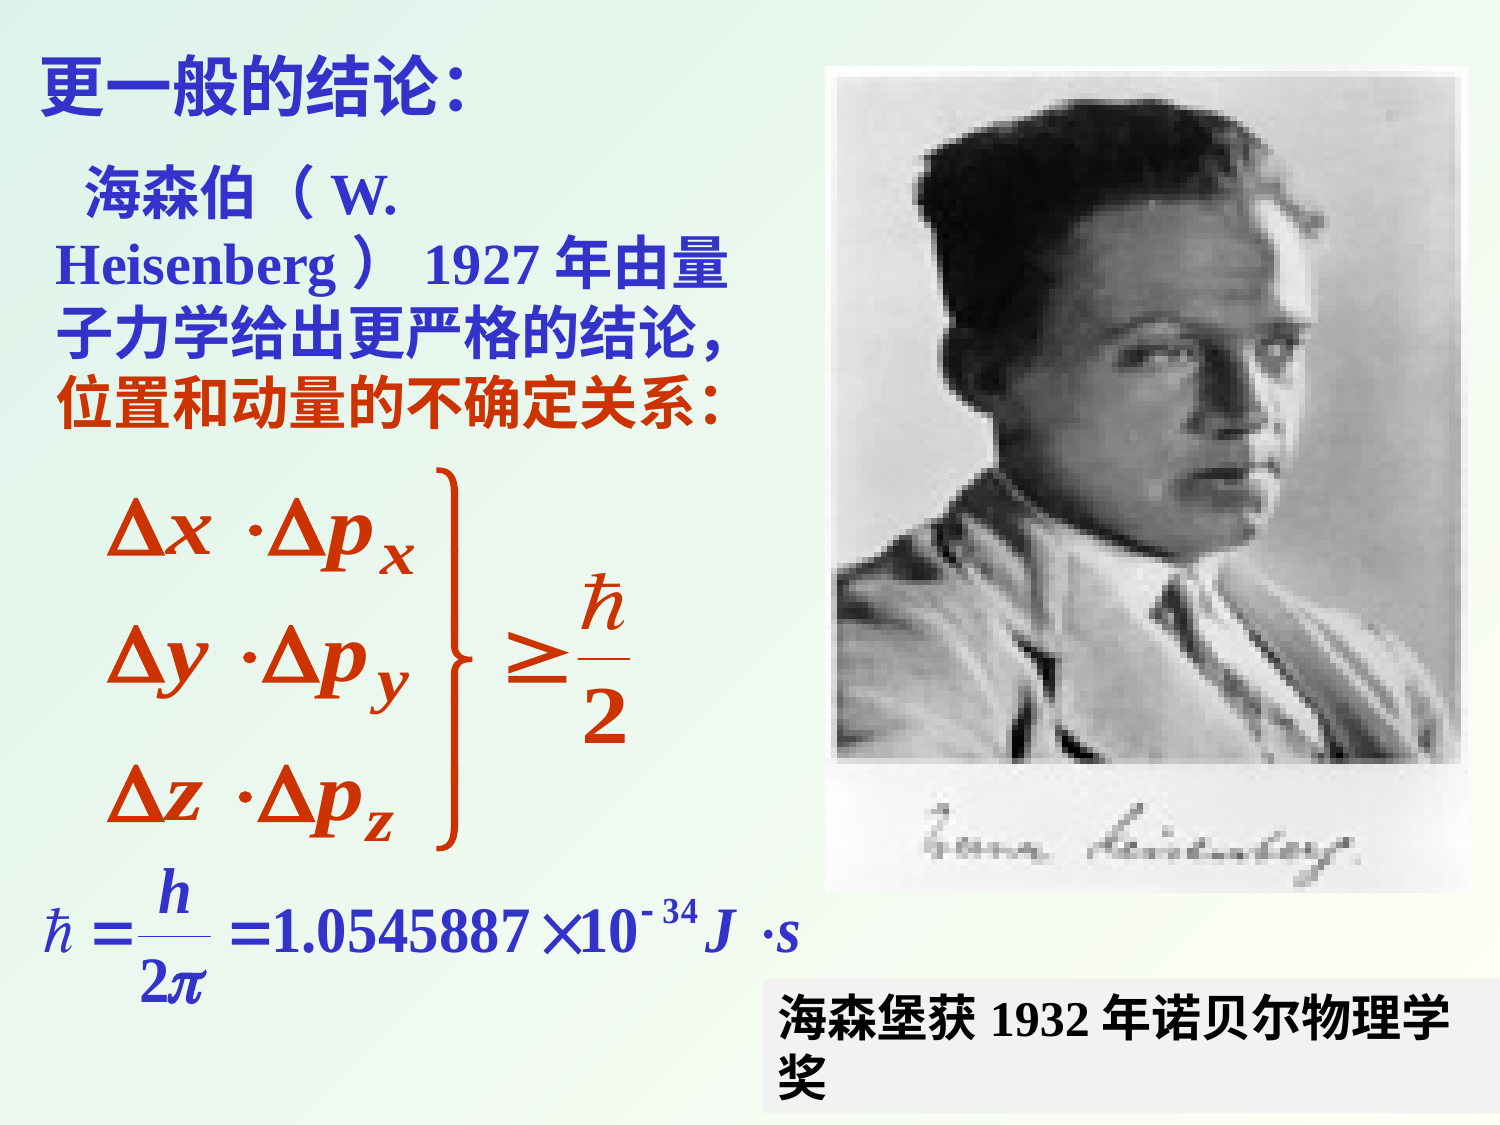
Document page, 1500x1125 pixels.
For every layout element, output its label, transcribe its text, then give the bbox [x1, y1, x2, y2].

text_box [40, 857, 804, 1008]
text_box 更一般的结论： [24, 37, 522, 133]
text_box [824, 66, 1468, 893]
text_box 海森伯（W. Heisenberg）1927年由量子力学给出更严格的结论，位置和动量的不确定关系： [41, 148, 767, 444]
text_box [99, 461, 638, 856]
text_box 海森堡获1932年诺贝尔物理学奖 [762, 978, 1500, 1114]
